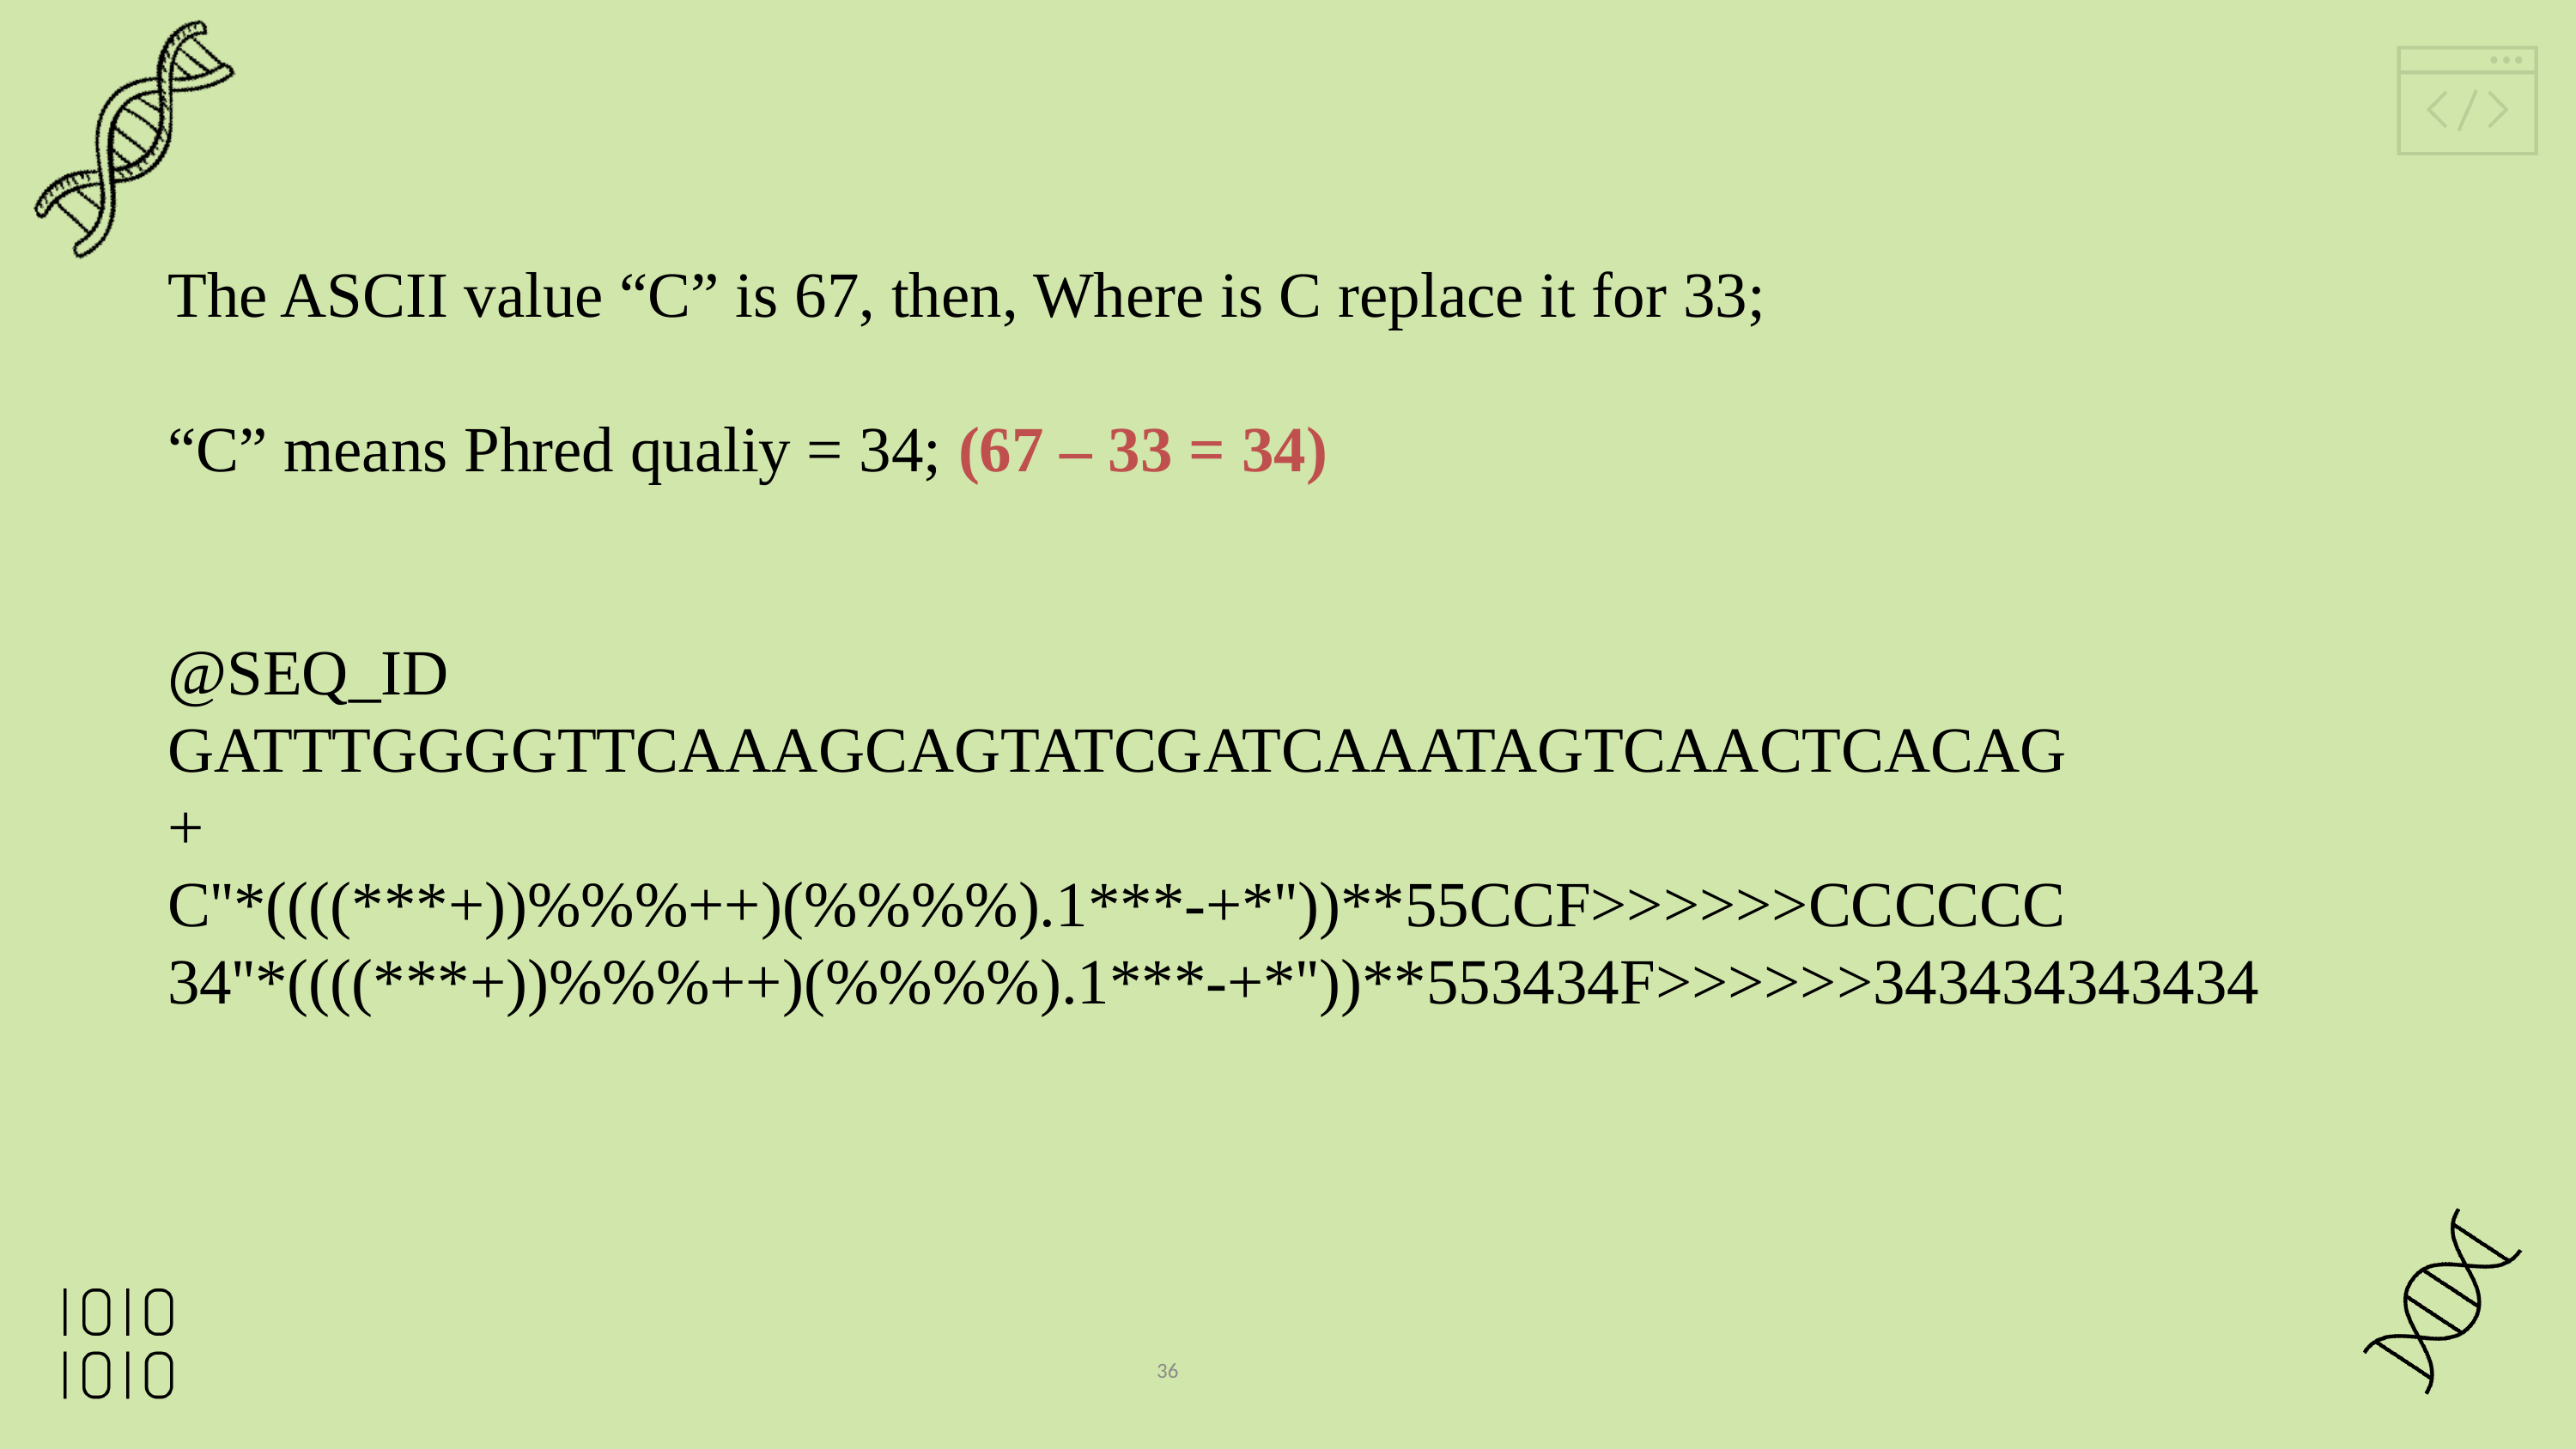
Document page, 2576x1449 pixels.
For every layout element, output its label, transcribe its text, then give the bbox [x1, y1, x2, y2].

slide_number 36 [890, 1343, 1192, 1395]
picture [0, 0, 289, 295]
picture [42, 1268, 194, 1419]
picture [2313, 1172, 2571, 1430]
text_box The ASCII value “C” is 67, then, Where is C replace it for 33; “C” means Phred qualiy = 34; (67 – 33 = 34) @SEQ_ID GATTTGGGGTTCAAAGCAGTATCGATCAAATAGTCAACTCACAG + C''*((((***+))%%%++)(%%%%).1***-+*''))**55CCF>>>>>>CCCCCC 34''*((((***+))%%%++)(%%%%).1***-+*''))**553434F>>>>>>343434343434 [155, 246, 2313, 1100]
picture [2382, 15, 2553, 185]
